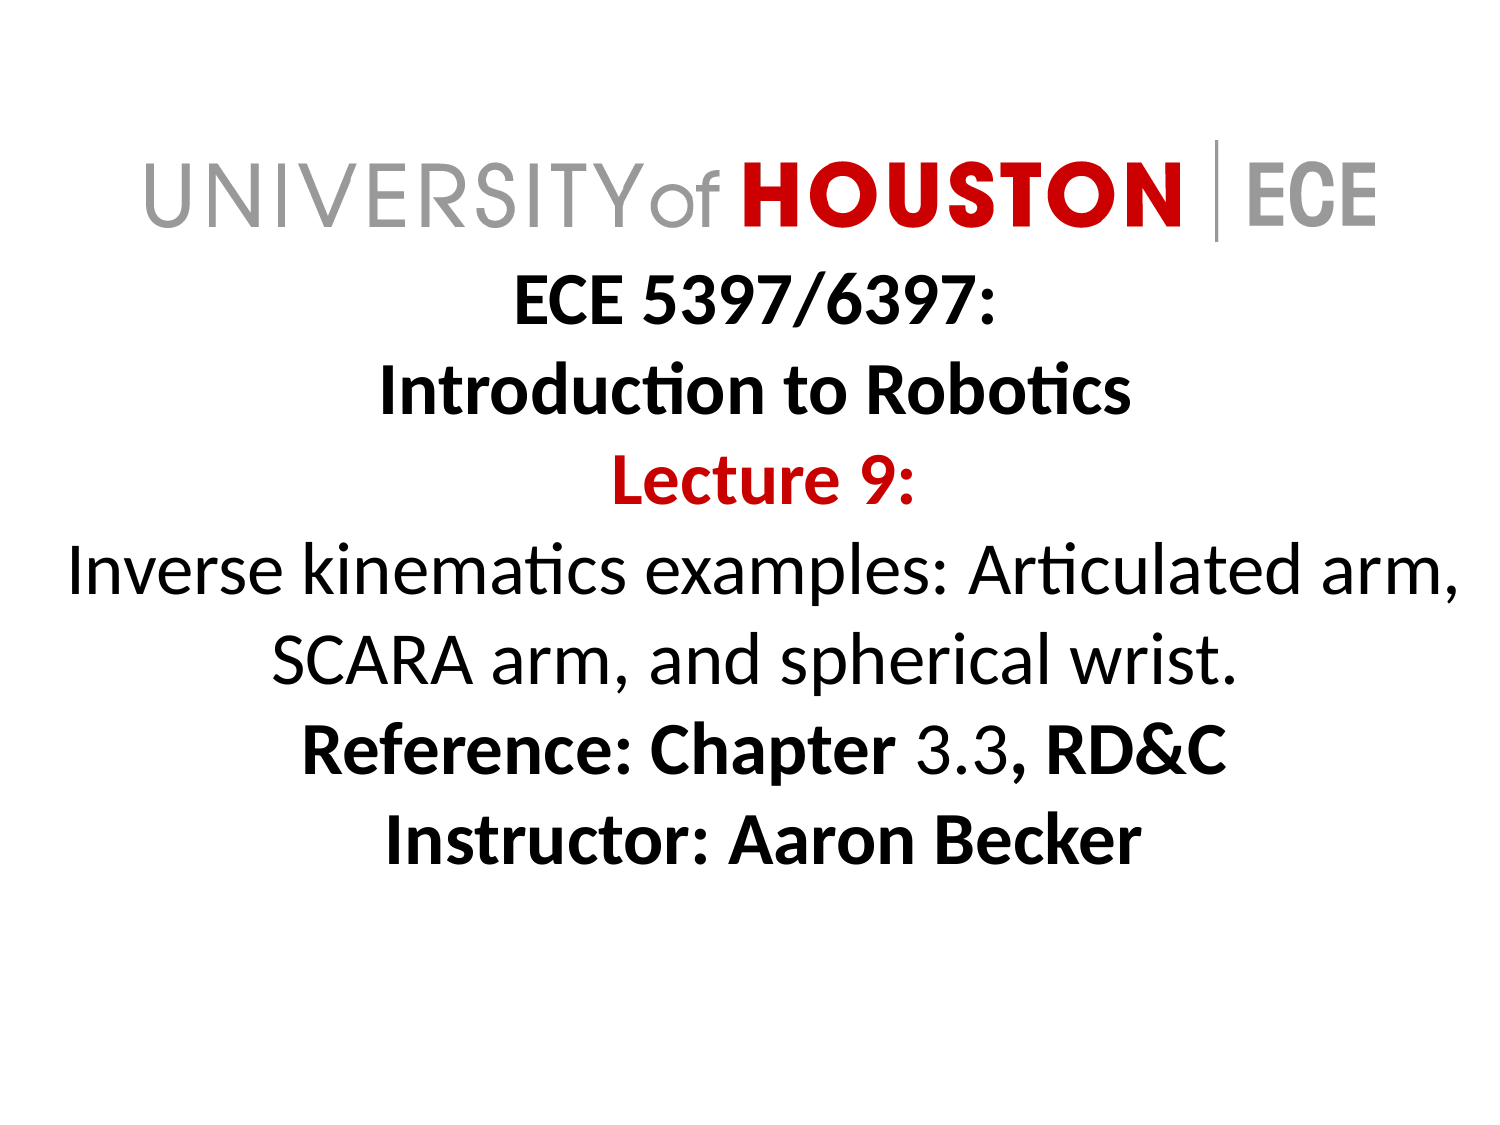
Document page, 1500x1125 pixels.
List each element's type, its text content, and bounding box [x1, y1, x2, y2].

text_box ECE 5397/6397: Introduction to Robotics Lecture 9: Inverse kinematics examples: Articulated arm, SCARA arm, and spherical wrist. Reference: Chapter 3.3, RD&C Instructor: Aaron Becker [29, 241, 1500, 977]
picture [146, 140, 1375, 242]
